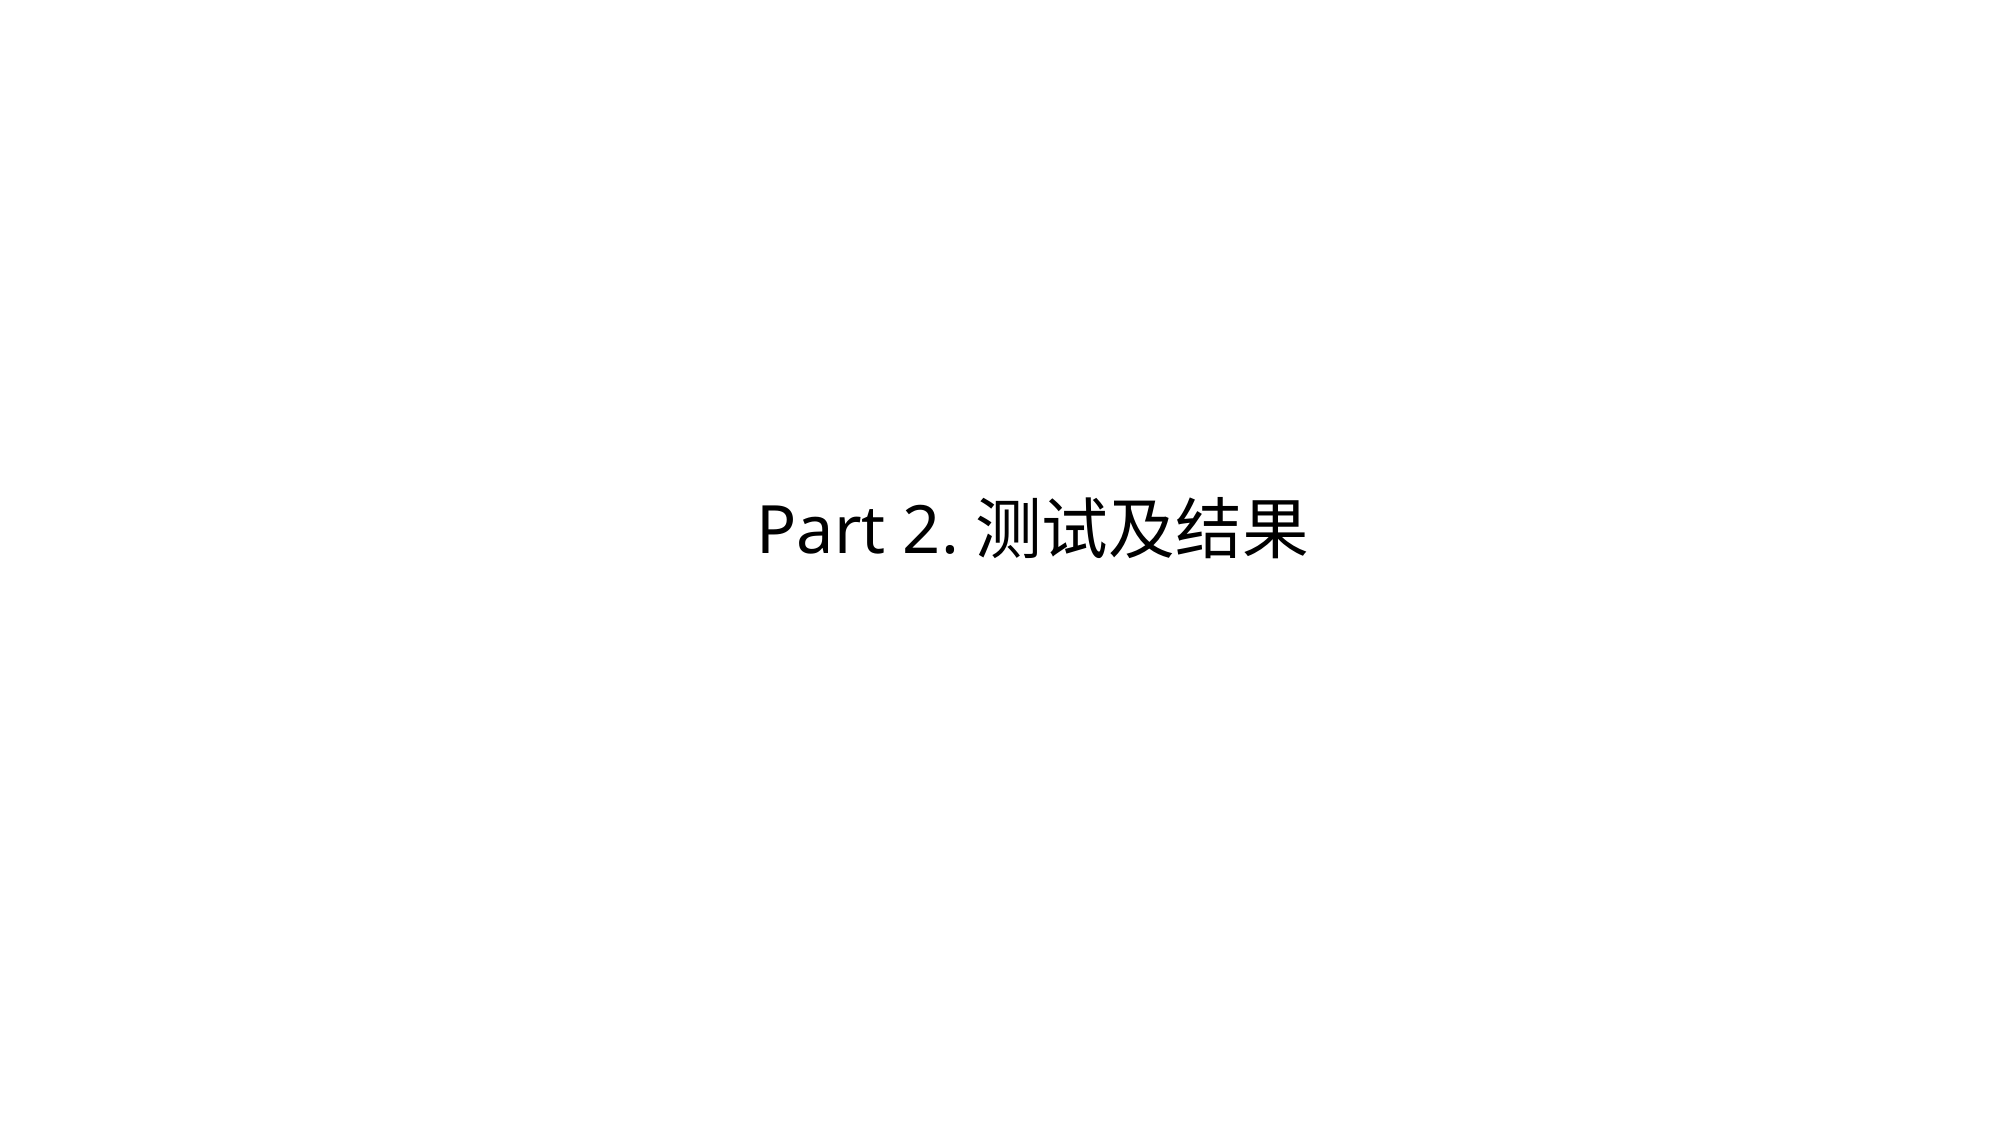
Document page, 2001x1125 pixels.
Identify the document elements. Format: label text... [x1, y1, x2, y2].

text_box Part 2.测试及结果 [741, 479, 1332, 575]
